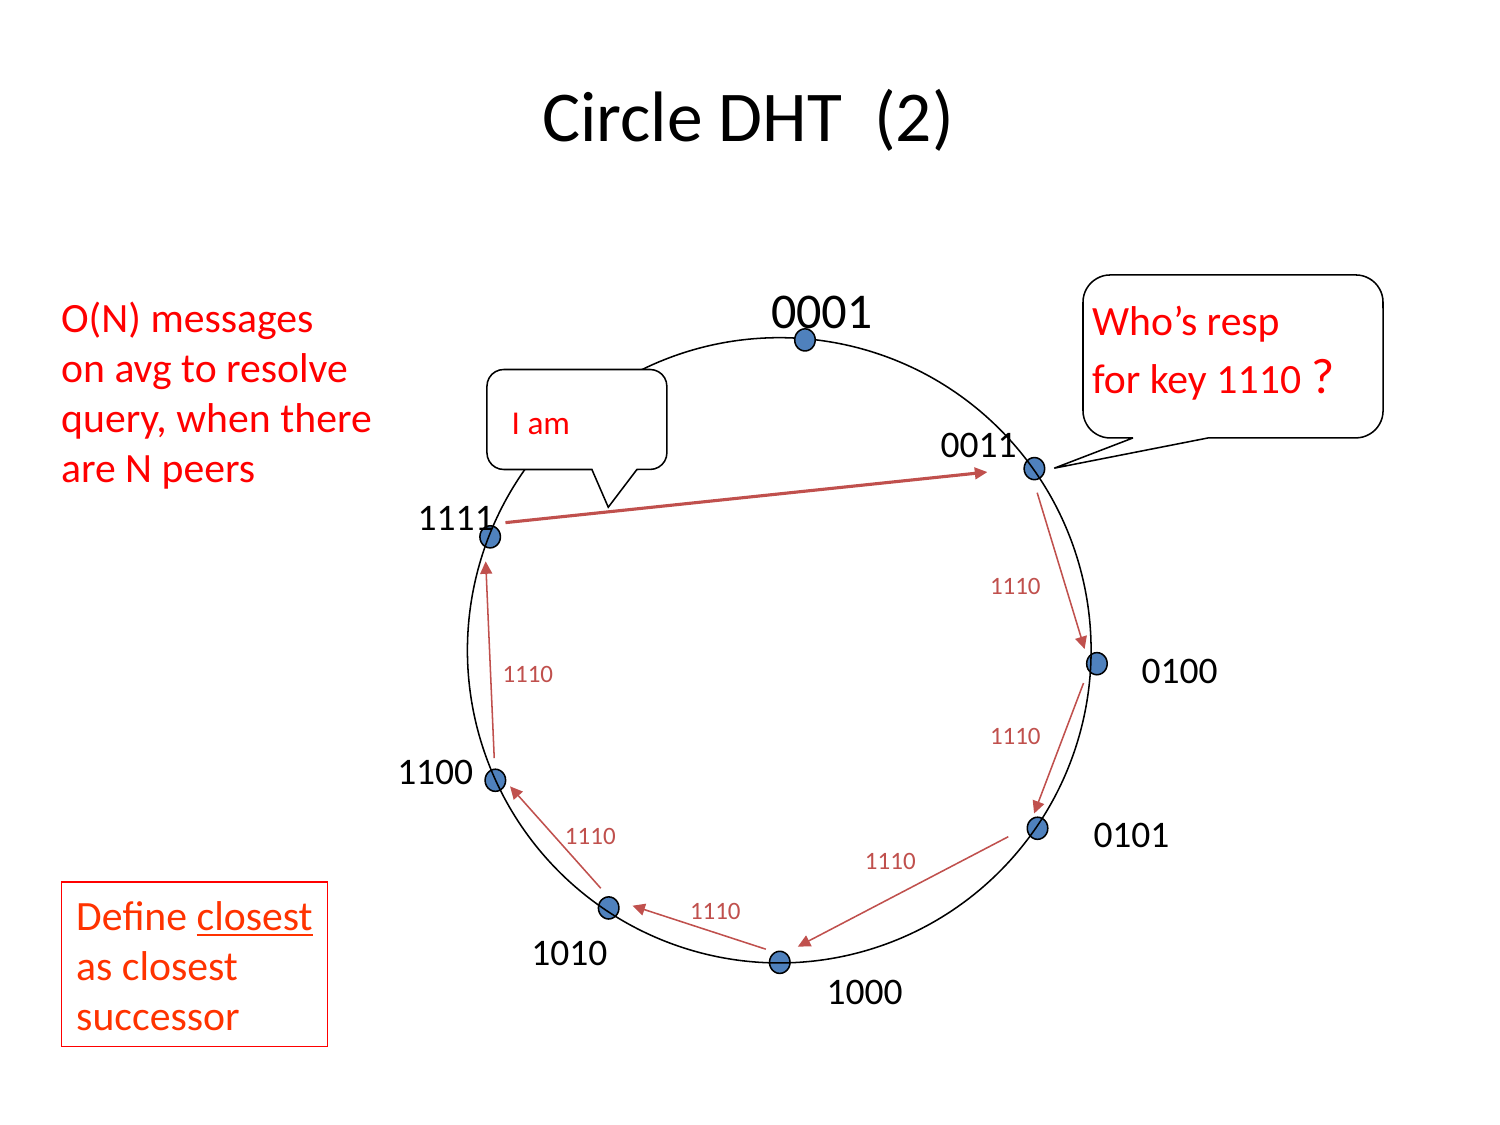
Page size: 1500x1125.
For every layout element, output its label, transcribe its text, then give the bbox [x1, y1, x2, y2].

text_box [1073, 274, 1384, 439]
text_box [1032, 457, 1045, 478]
text_box [797, 883, 920, 947]
text_box [489, 770, 500, 792]
text_box 1110 [975, 562, 1057, 608]
text_box 1110 [850, 837, 932, 883]
text_box [632, 903, 675, 920]
text_box [1032, 758, 1056, 814]
text_box 1110 [675, 887, 757, 933]
text_box 0100 [1126, 638, 1233, 698]
text_box [1091, 652, 1108, 675]
text_box 1110 [487, 650, 569, 695]
text_box 1110 [550, 812, 632, 858]
text_box [769, 963, 790, 974]
text_box 1000 [811, 959, 918, 1020]
text_box Define closest as closest successor [61, 881, 328, 1047]
text_box 1110 [975, 712, 1057, 758]
text_box 0101 [1078, 803, 1185, 863]
text_box [598, 906, 615, 920]
text_box 1010 [516, 920, 623, 980]
title Circle DHT (2) [110, 62, 1386, 250]
text_box [1031, 818, 1048, 840]
text_box [480, 561, 493, 650]
text_box 0011 [993, 412, 1032, 473]
text_box [647, 338, 912, 367]
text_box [486, 369, 988, 523]
text_box [794, 328, 816, 351]
text_box 0001 [756, 271, 888, 346]
text_box 1111 [402, 485, 509, 546]
text_box [467, 467, 1092, 963]
text_box [510, 786, 550, 832]
text_box 1100 [382, 739, 489, 800]
text_box [1037, 492, 1087, 649]
text_box O(N) messages on avg to resolve query, when there are N peers [46, 283, 387, 499]
